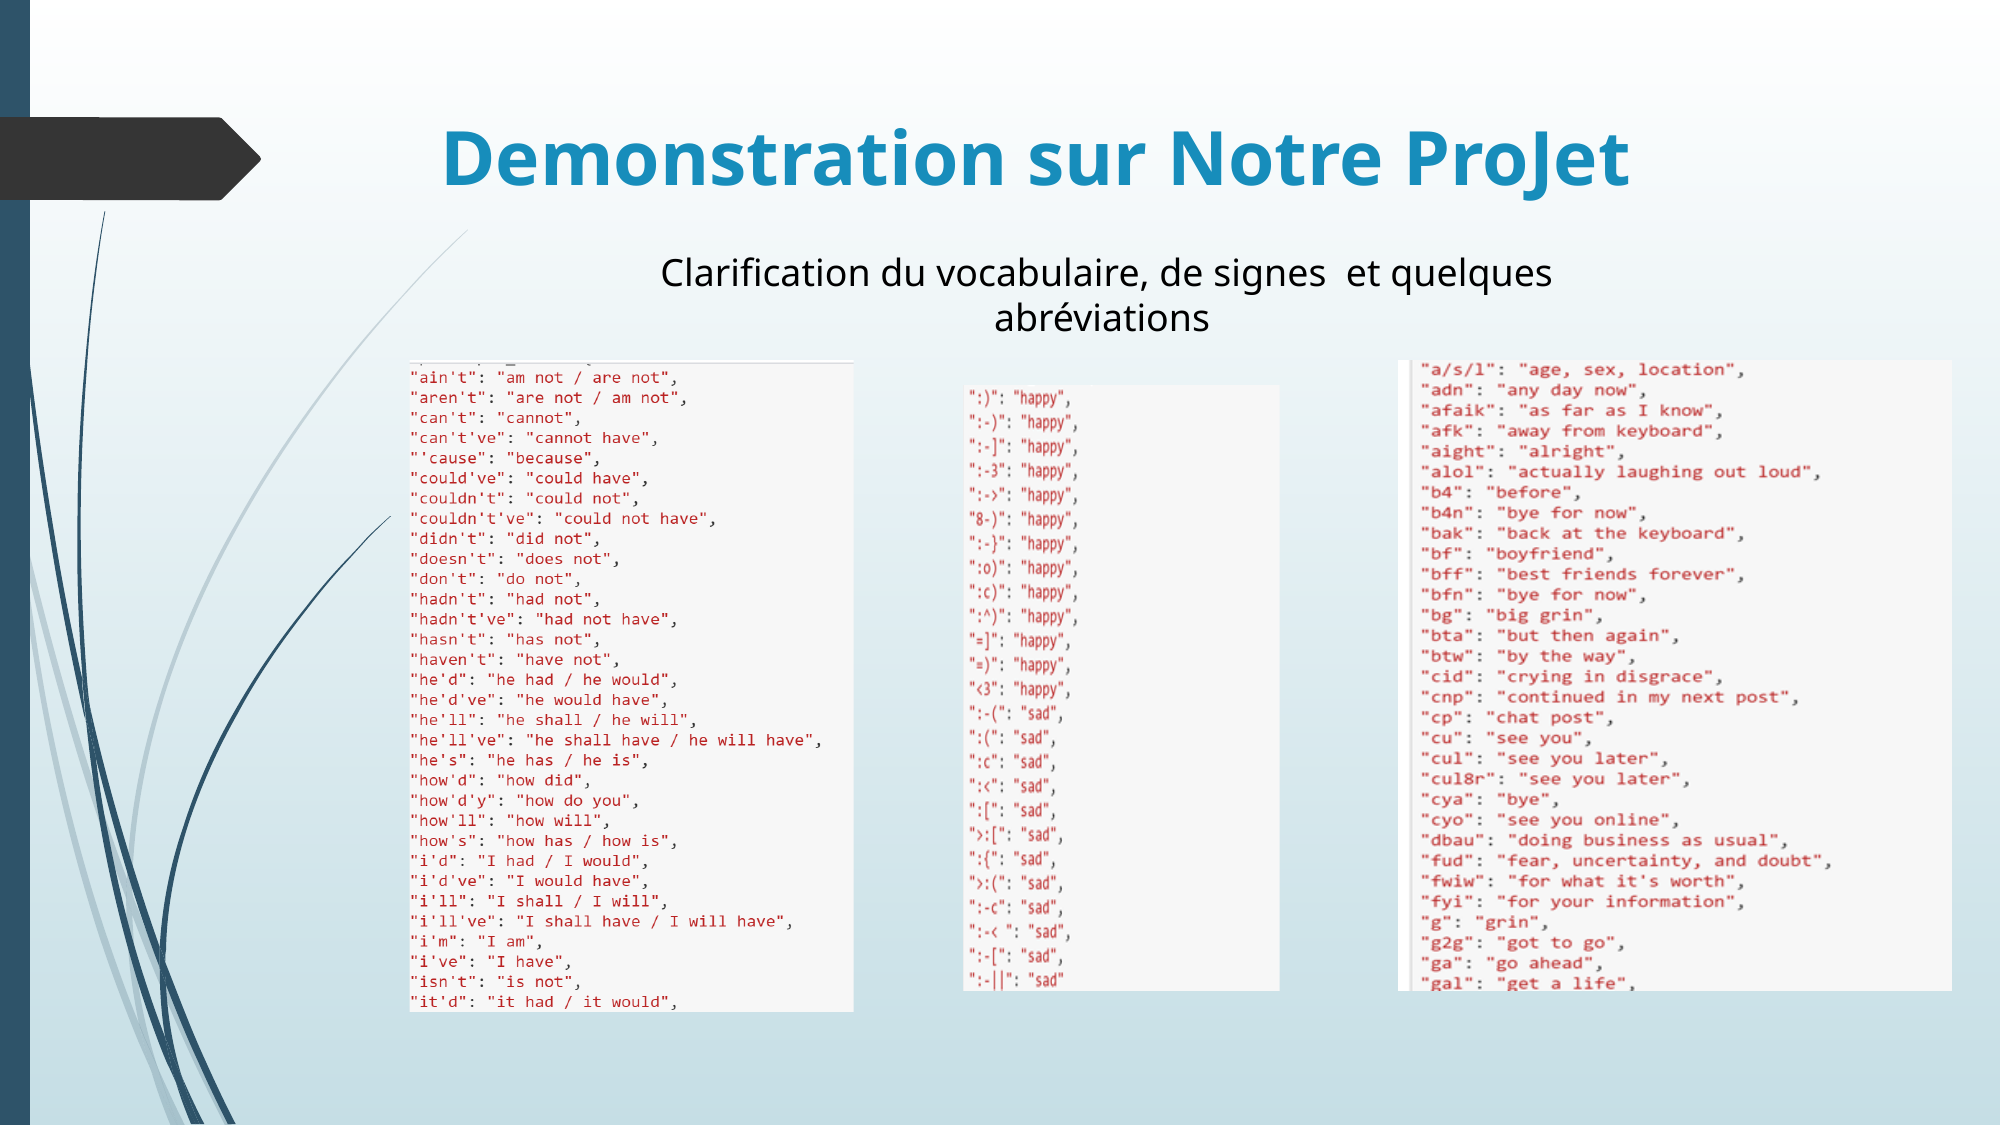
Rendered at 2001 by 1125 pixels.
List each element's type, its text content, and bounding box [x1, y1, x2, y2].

title Demonstration sur Notre ProJet [425, 102, 1888, 313]
text_box Clarification du vocabulaire, de signes et quelques abréviations [571, 241, 1643, 347]
picture [1398, 360, 1952, 991]
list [409, 360, 854, 1012]
picture [963, 385, 1280, 991]
